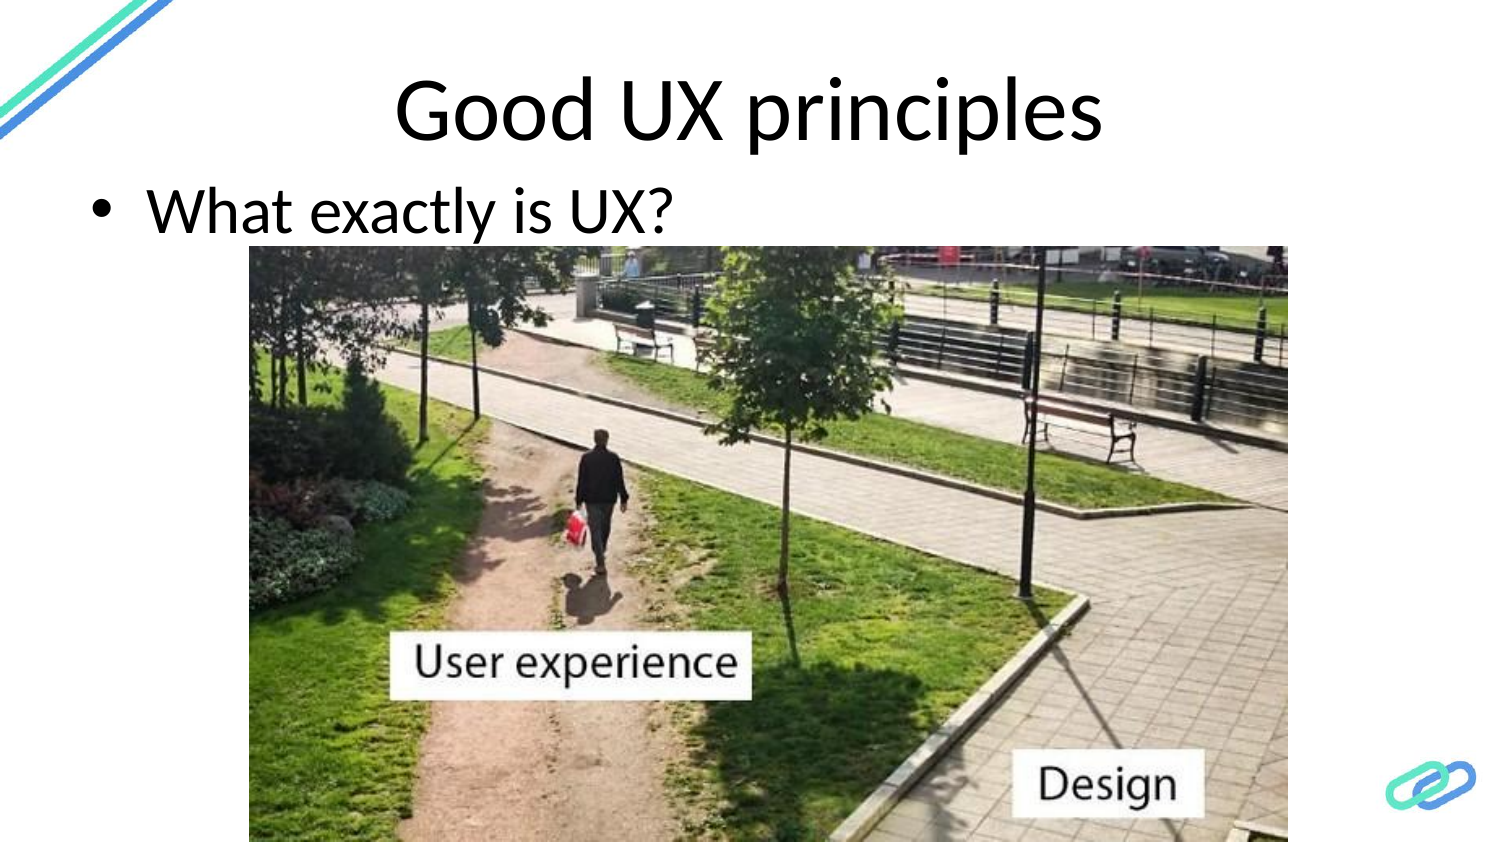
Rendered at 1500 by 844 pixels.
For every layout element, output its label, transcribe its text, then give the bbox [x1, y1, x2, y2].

picture [0, 0, 1500, 844]
list What exactly is UX? [75, 159, 1425, 717]
title Good UX principles [75, 33, 1425, 159]
